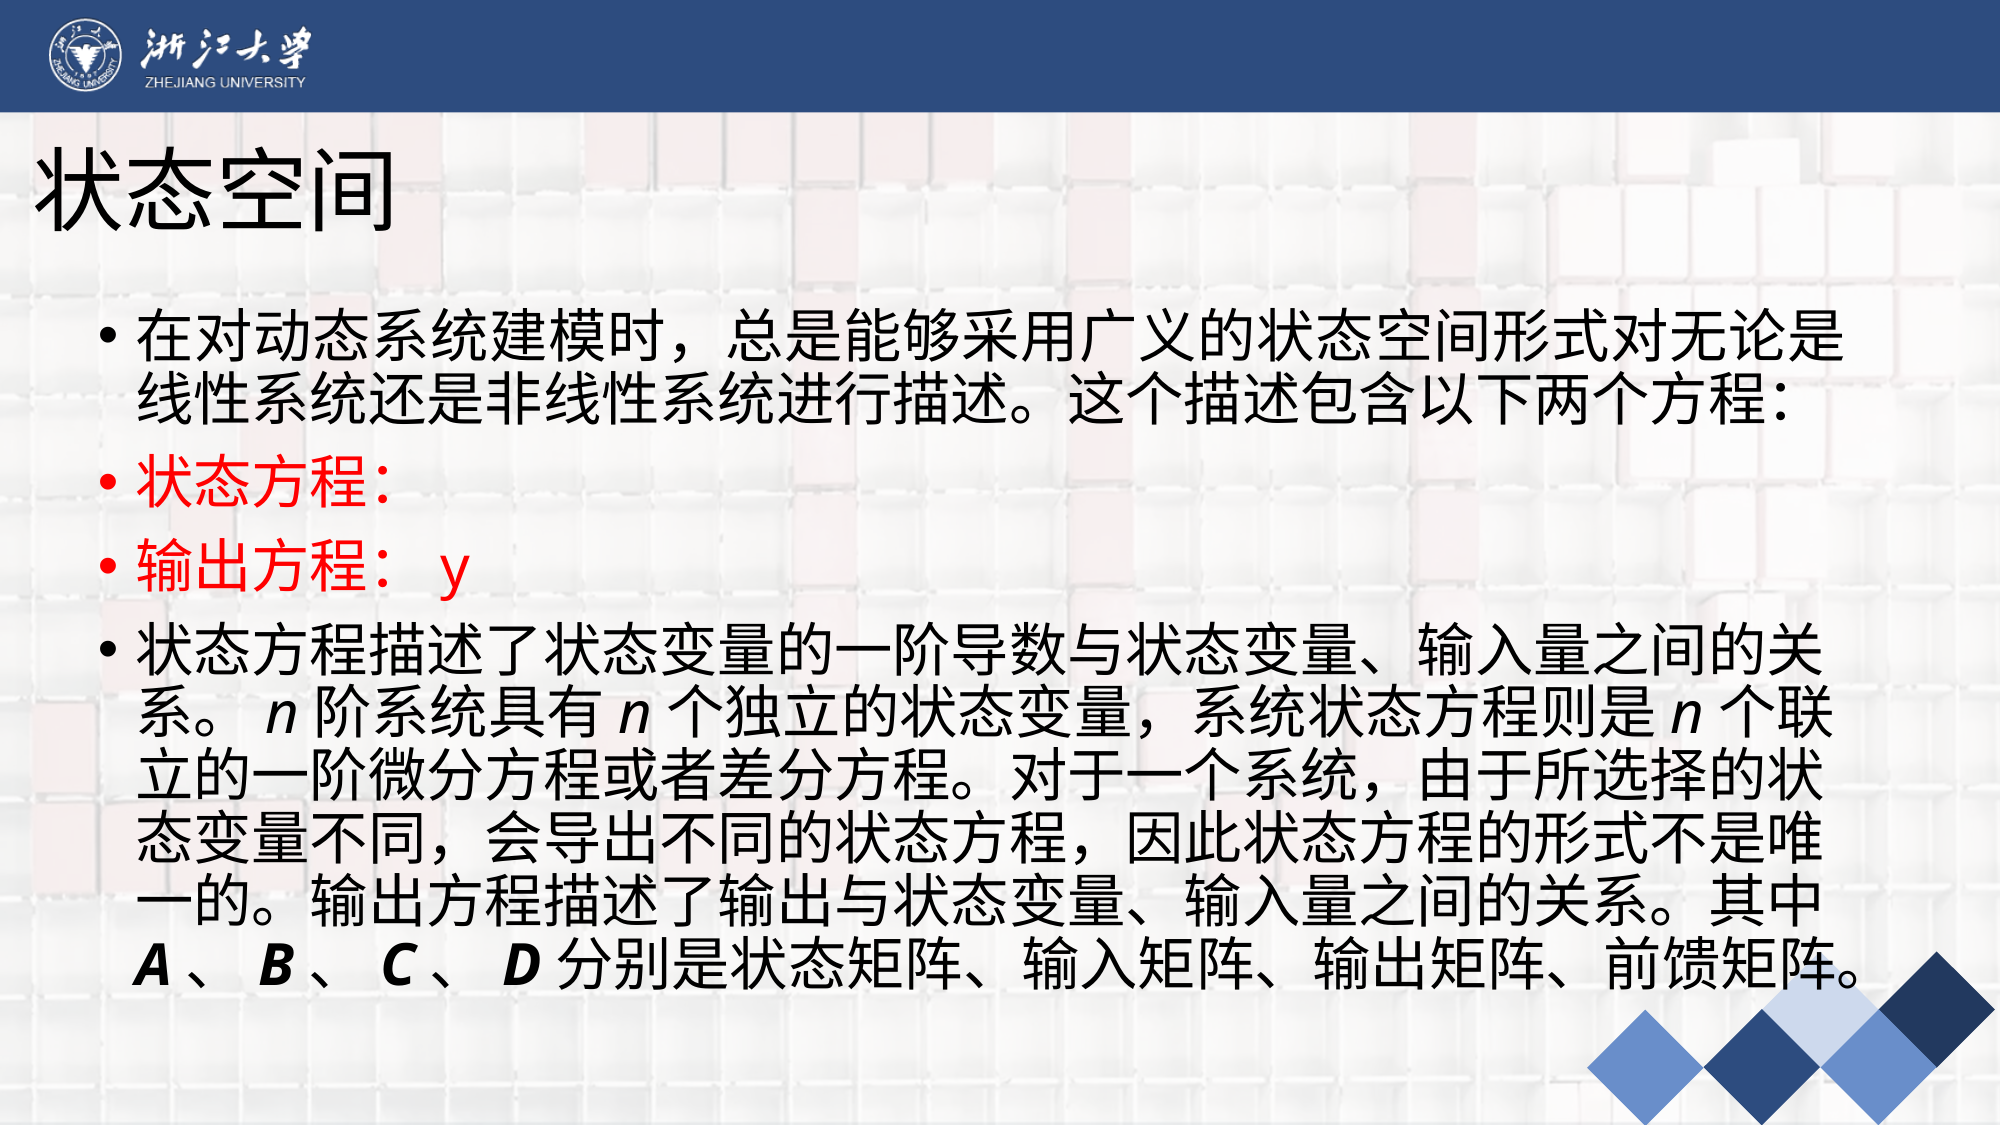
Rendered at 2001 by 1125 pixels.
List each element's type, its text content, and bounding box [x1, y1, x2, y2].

picture [49, 16, 323, 96]
title 状态空间 [17, 113, 1743, 276]
